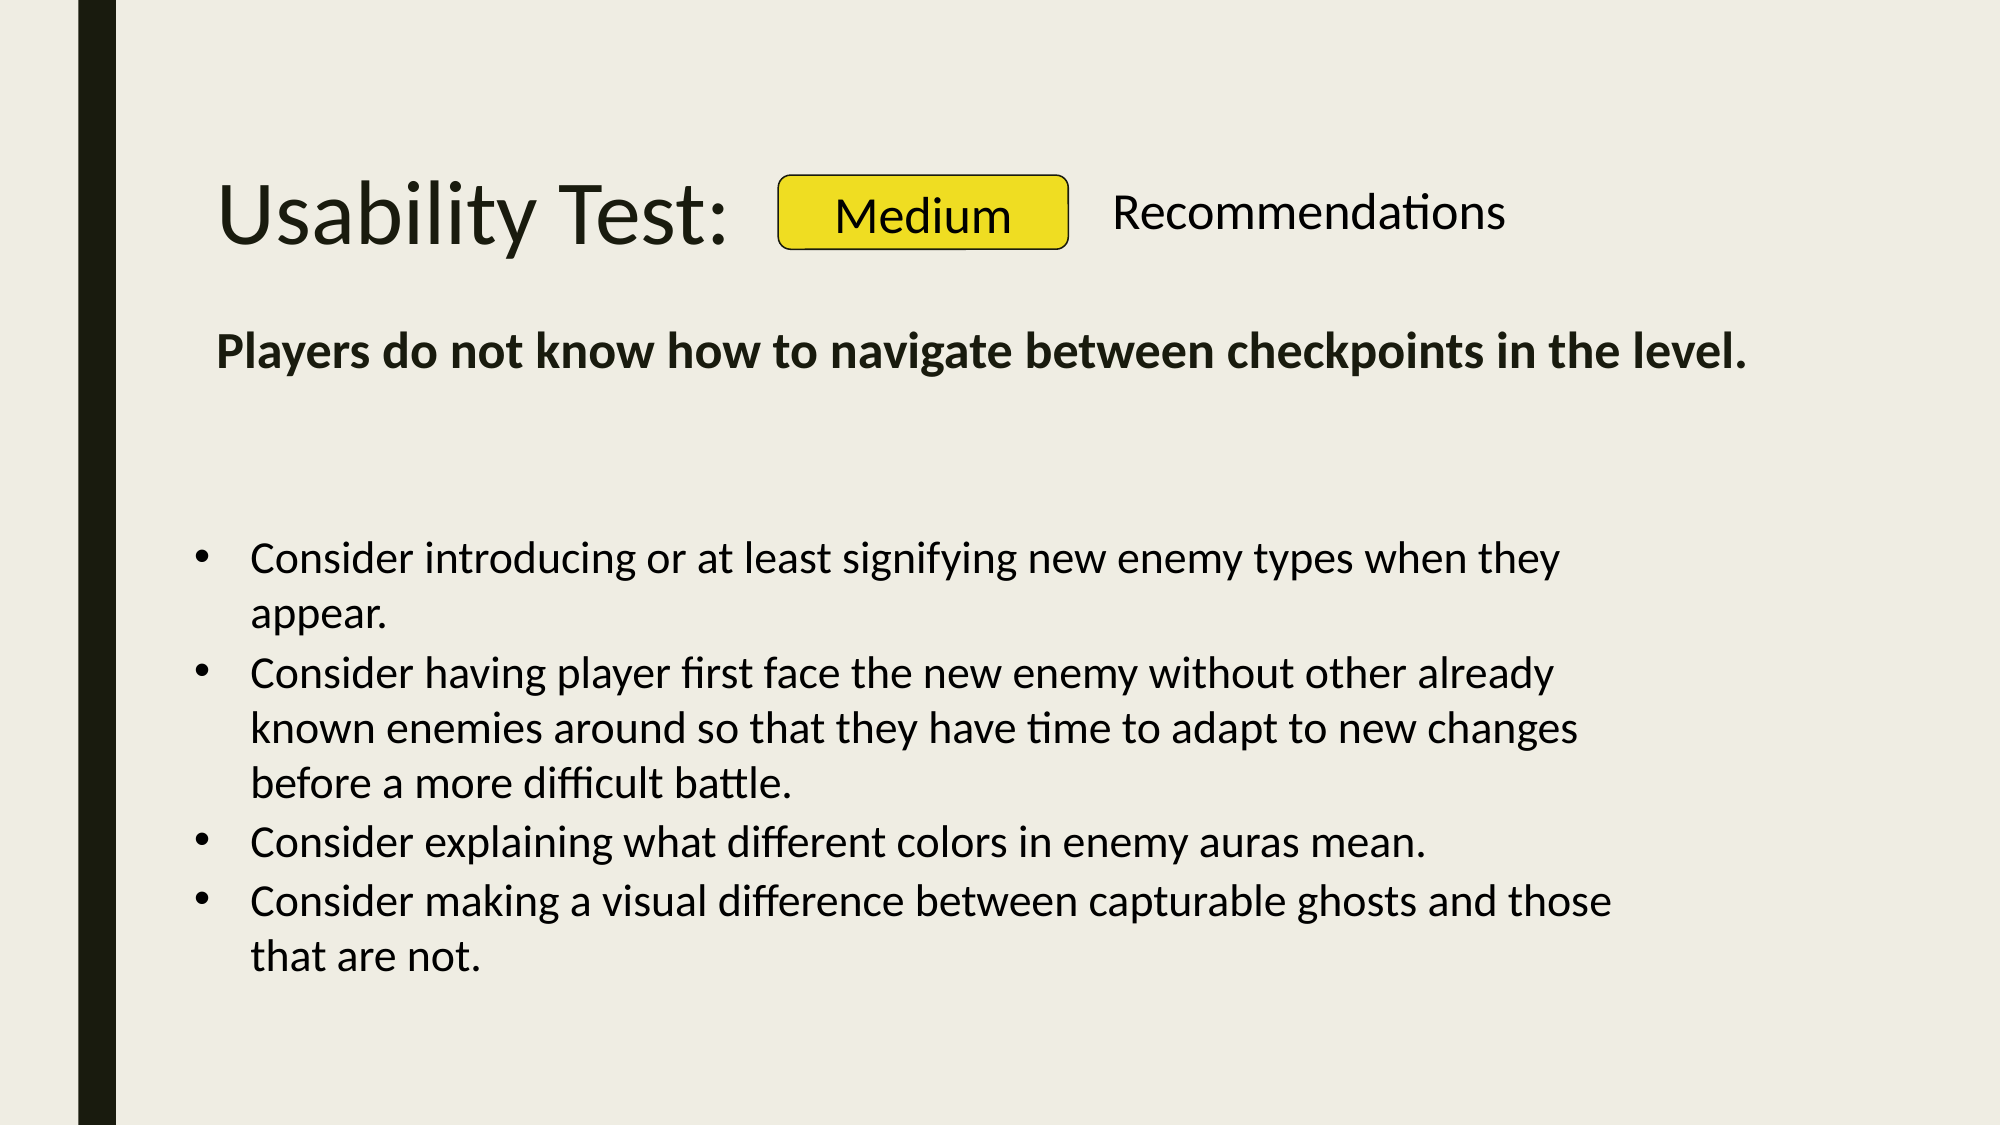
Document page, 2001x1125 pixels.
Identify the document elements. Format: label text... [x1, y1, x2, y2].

text_box Medium [778, 175, 1069, 250]
list Players do not know how to navigate between checkpoints in the level. [201, 314, 1799, 734]
text_box Recommendations [1097, 170, 1522, 248]
title Usability Test: [201, 158, 1777, 314]
text_box Consider introducing or at least signifying new enemy types when they appear. Consider having player first face the new enemy without other already known enemies around so that they have time to adapt to new changes before a more difficult battle. Consider explaining what different colors in enemy auras mean. Consider making a visual difference between capturable ghosts and those that are not. [179, 520, 1633, 988]
